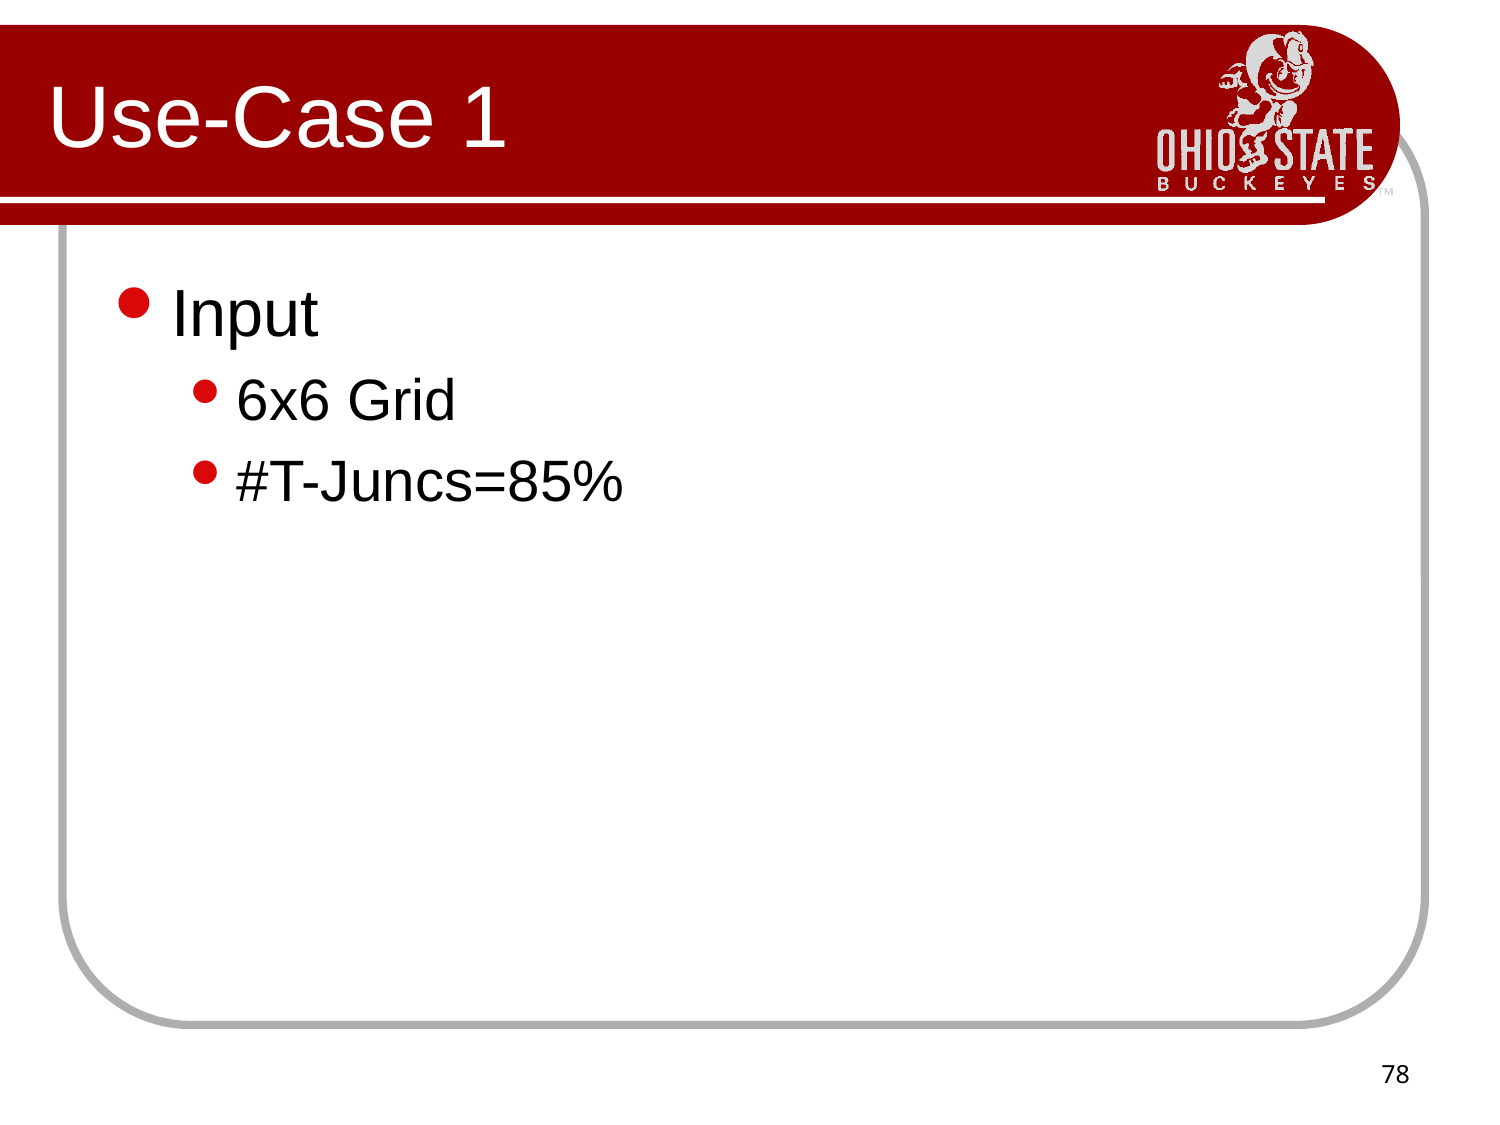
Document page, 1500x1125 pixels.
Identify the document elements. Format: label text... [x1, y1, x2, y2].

slide_number 78 [1074, 1024, 1426, 1101]
list Input 6x6 Grid #T-Juncs=85% [99, 262, 1401, 988]
title Use-Case 1 [31, 37, 1201, 188]
